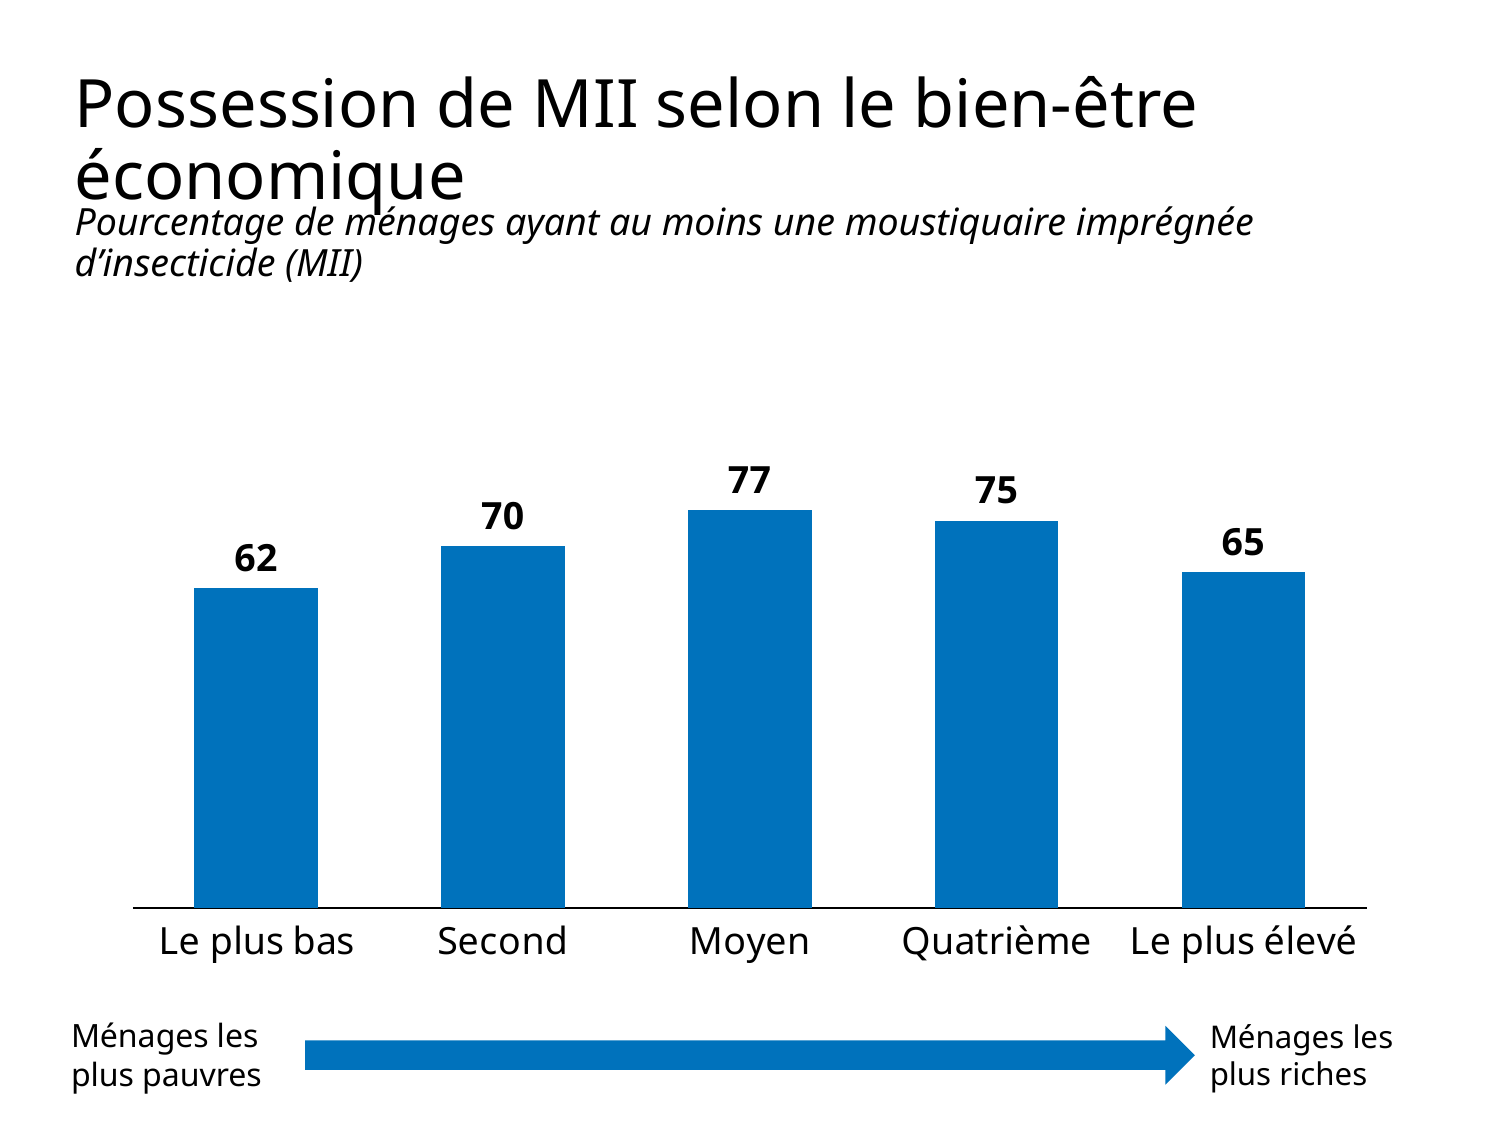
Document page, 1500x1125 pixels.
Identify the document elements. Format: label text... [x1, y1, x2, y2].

chart [103, 322, 1397, 993]
text_box Ménages les plus riches [1194, 1008, 1444, 1100]
text_box [378, 1023, 1194, 1088]
title Possession de MII selon le bien-être économique [59, 56, 1444, 195]
list Pourcentage de ménages ayant au moins une moustiquaire imprégnée d’insecticide (MII) [59, 195, 1461, 294]
text_box Ménages les plus pauvres [56, 1008, 378, 1100]
